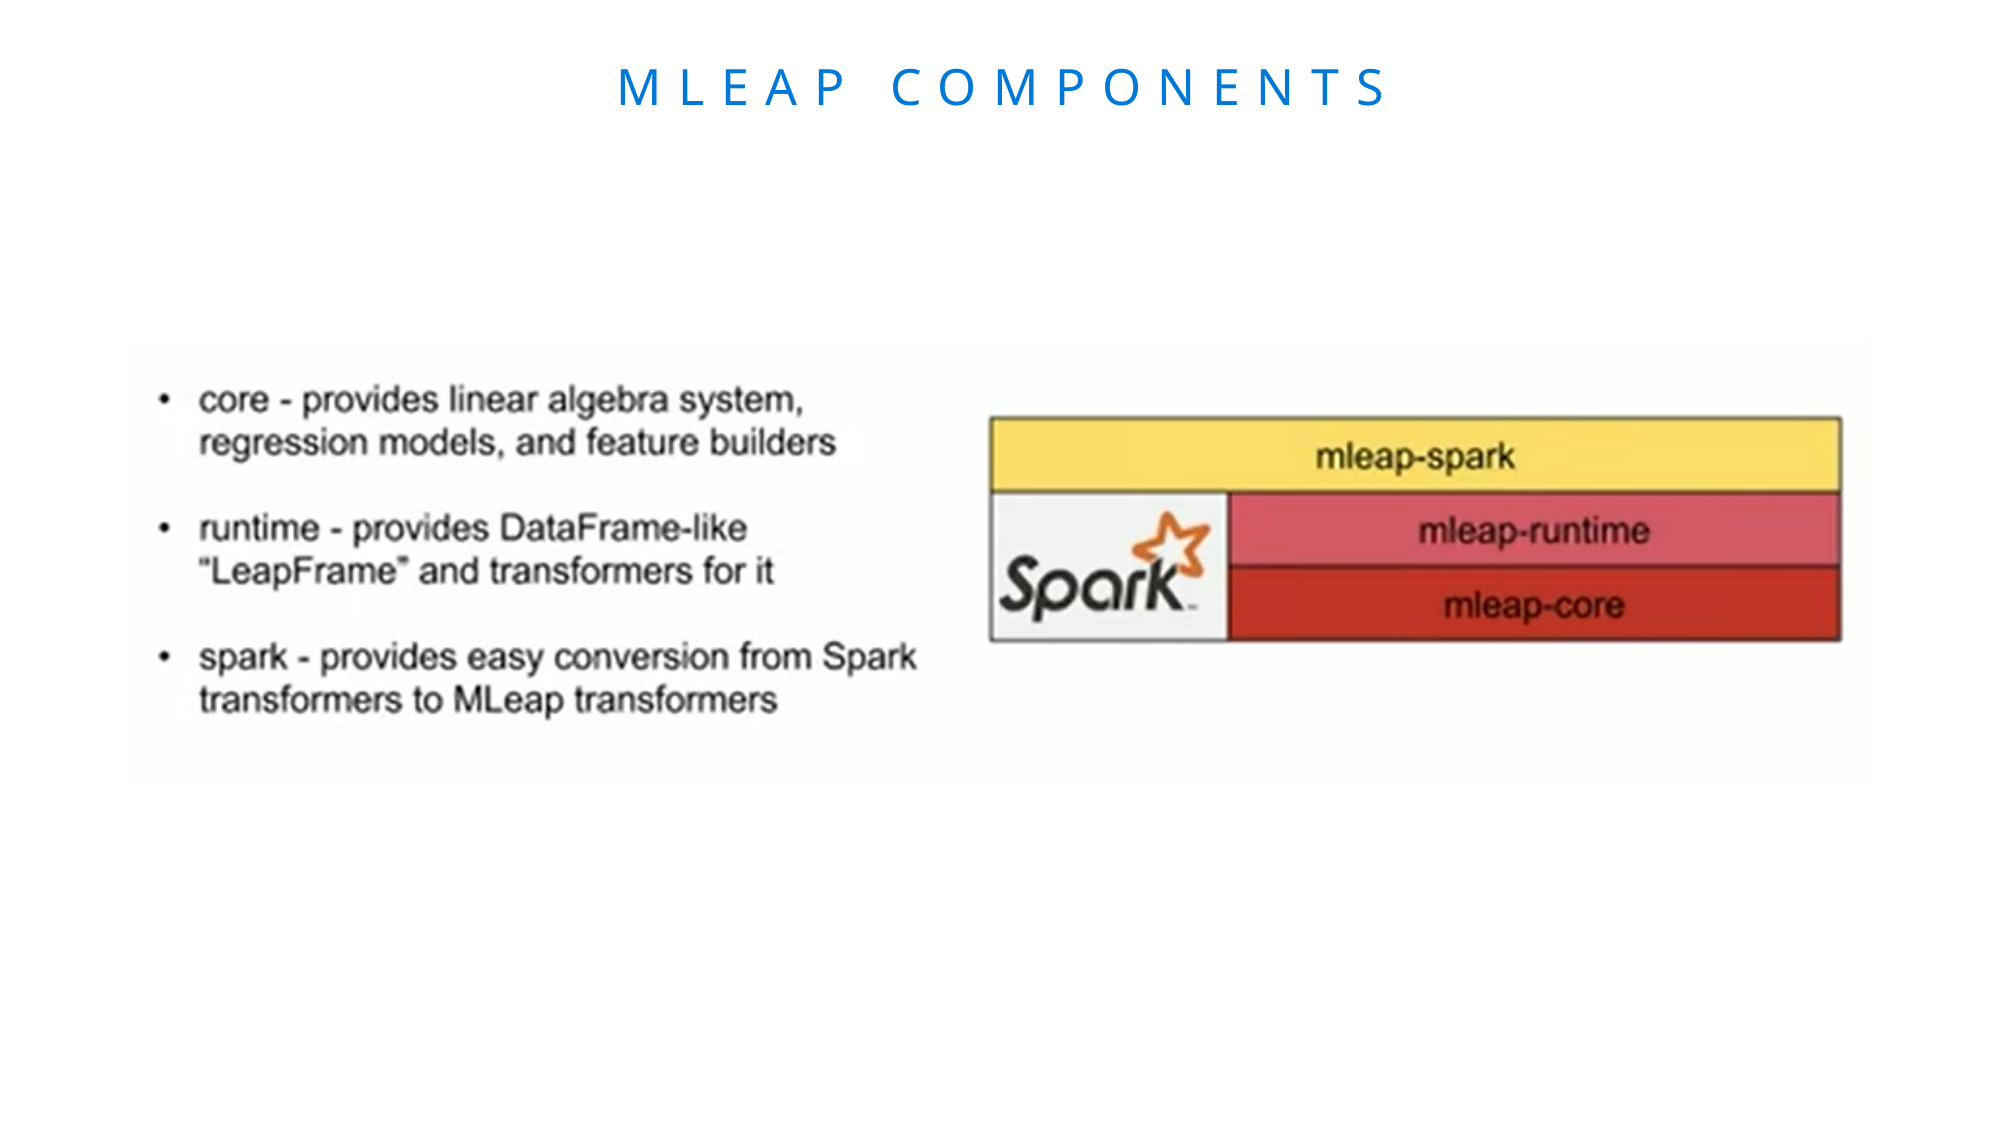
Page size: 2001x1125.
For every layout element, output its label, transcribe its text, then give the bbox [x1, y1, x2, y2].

picture [127, 341, 1873, 784]
title Mleap Components [44, 47, 1957, 193]
